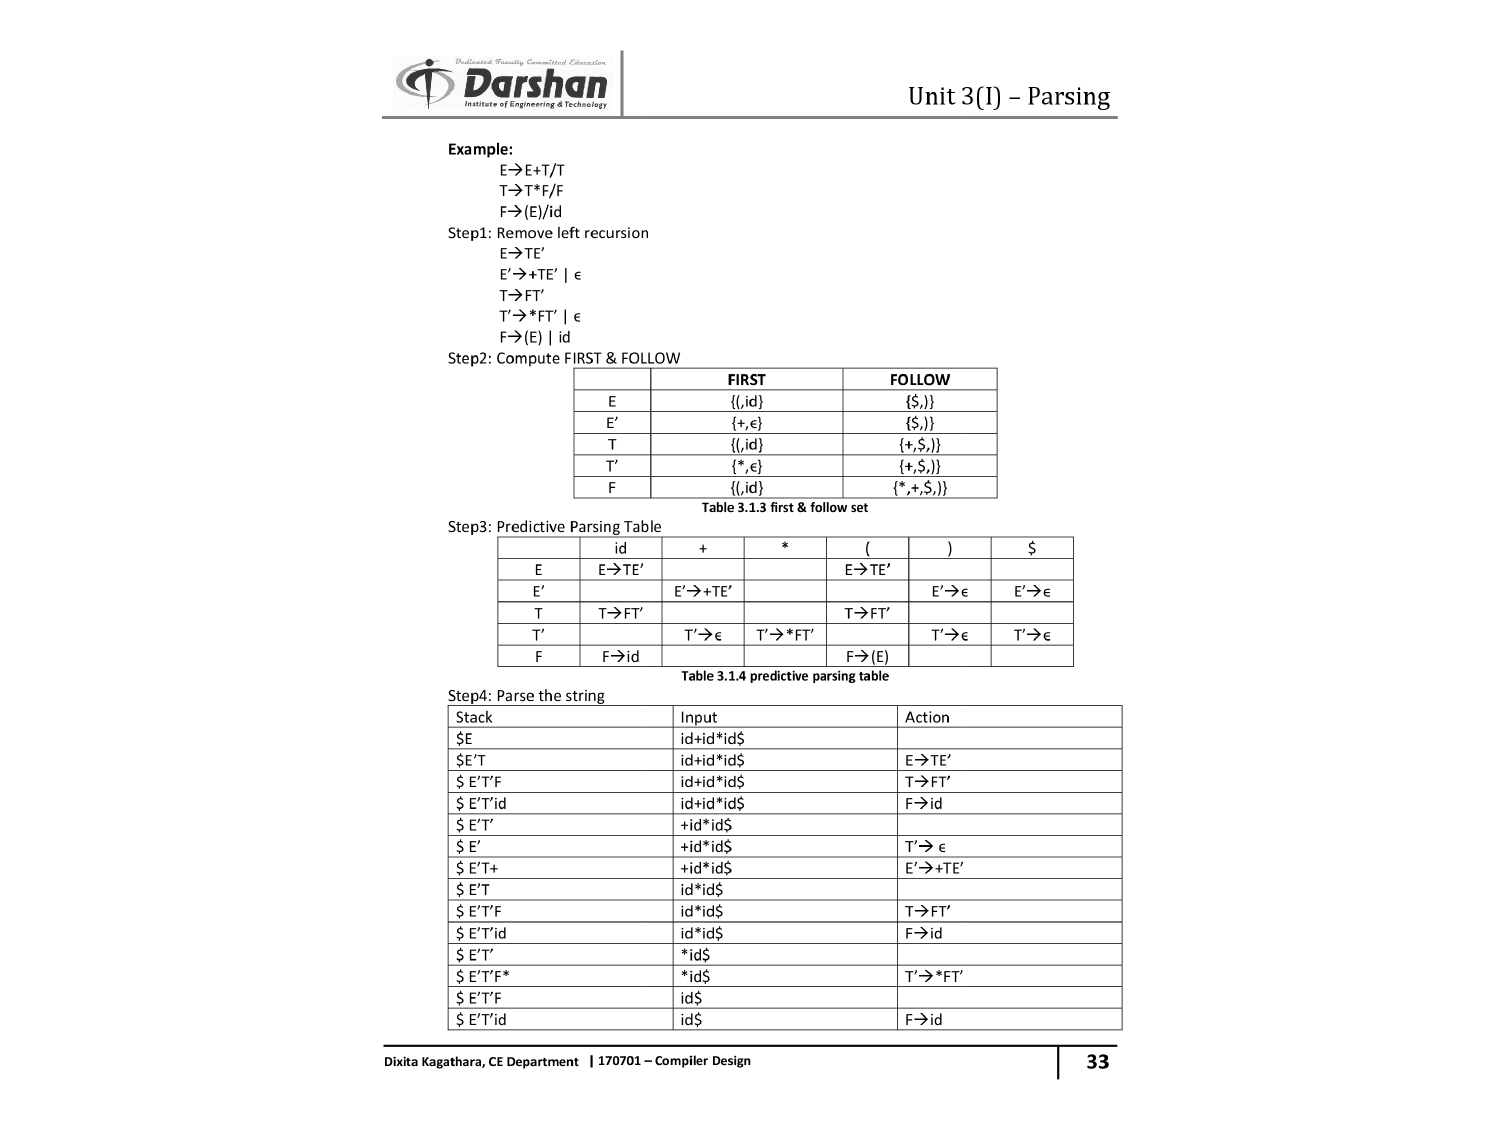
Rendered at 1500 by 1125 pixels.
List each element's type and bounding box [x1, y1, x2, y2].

picture [313, 0, 1187, 1125]
